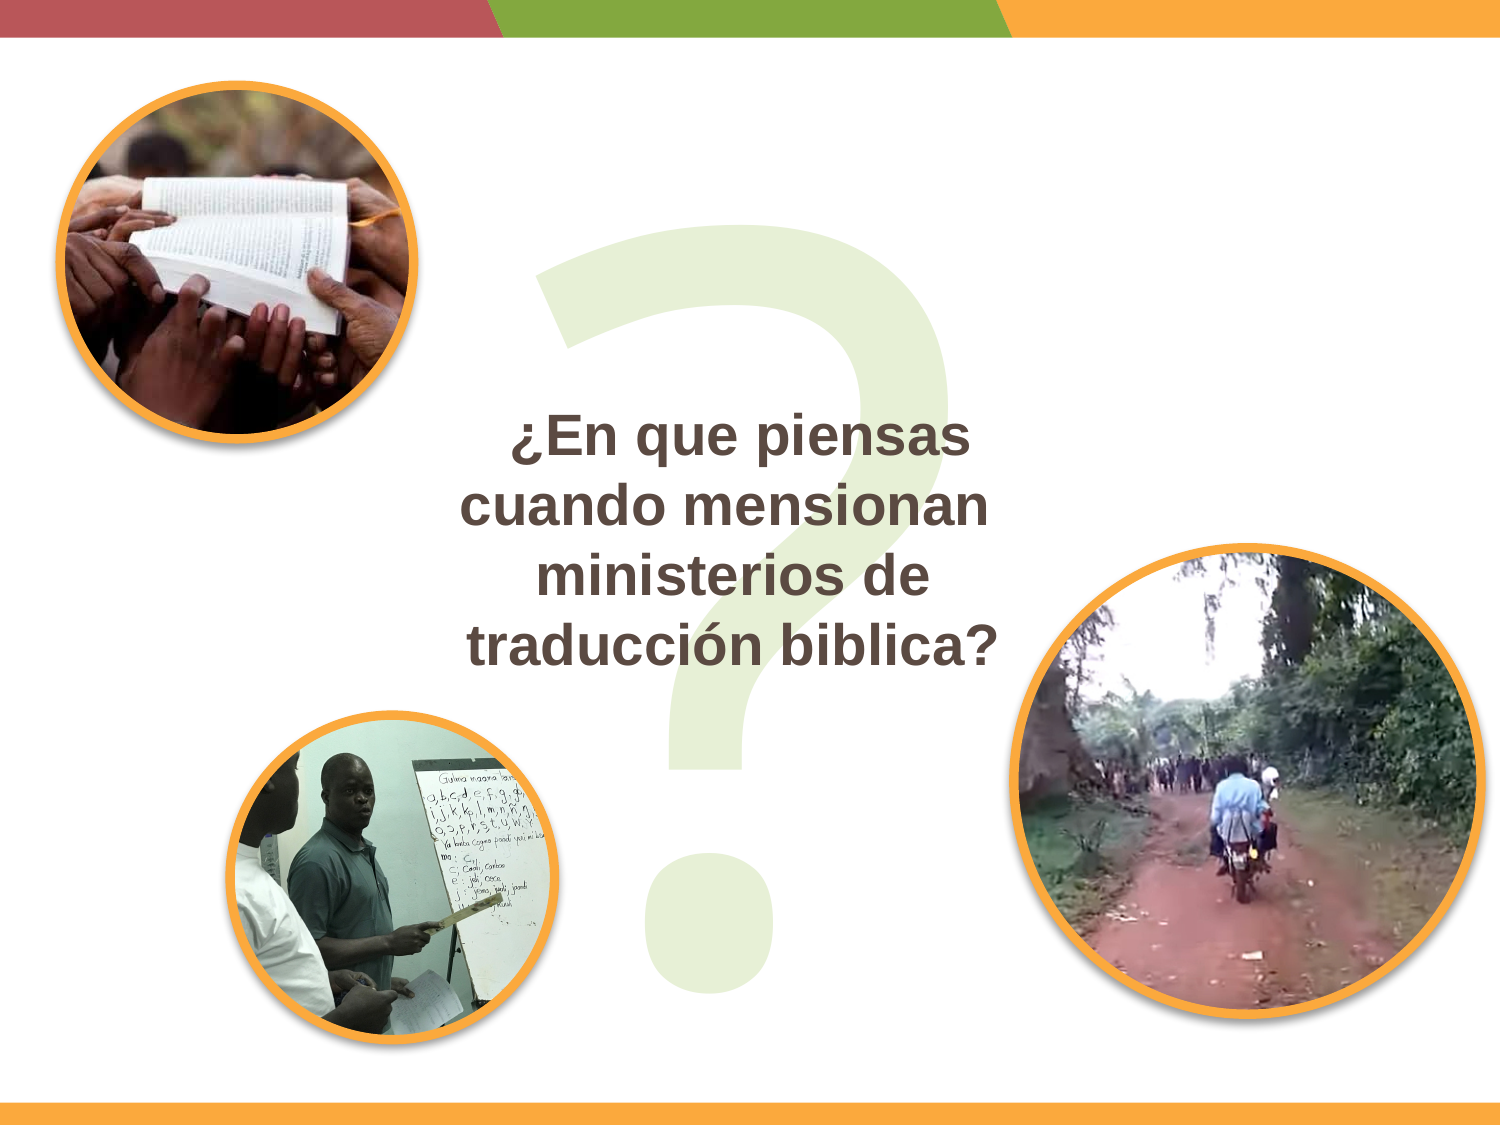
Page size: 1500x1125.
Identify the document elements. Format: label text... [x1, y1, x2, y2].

text_box ? [508, 685, 991, 1125]
picture [1013, 547, 1482, 1015]
picture [230, 715, 555, 1040]
text_box ¿En que piensas cuando mensionan ministerios de traducción biblica? [413, 389, 1053, 685]
text_box ? [508, 0, 991, 389]
picture [60, 85, 414, 439]
